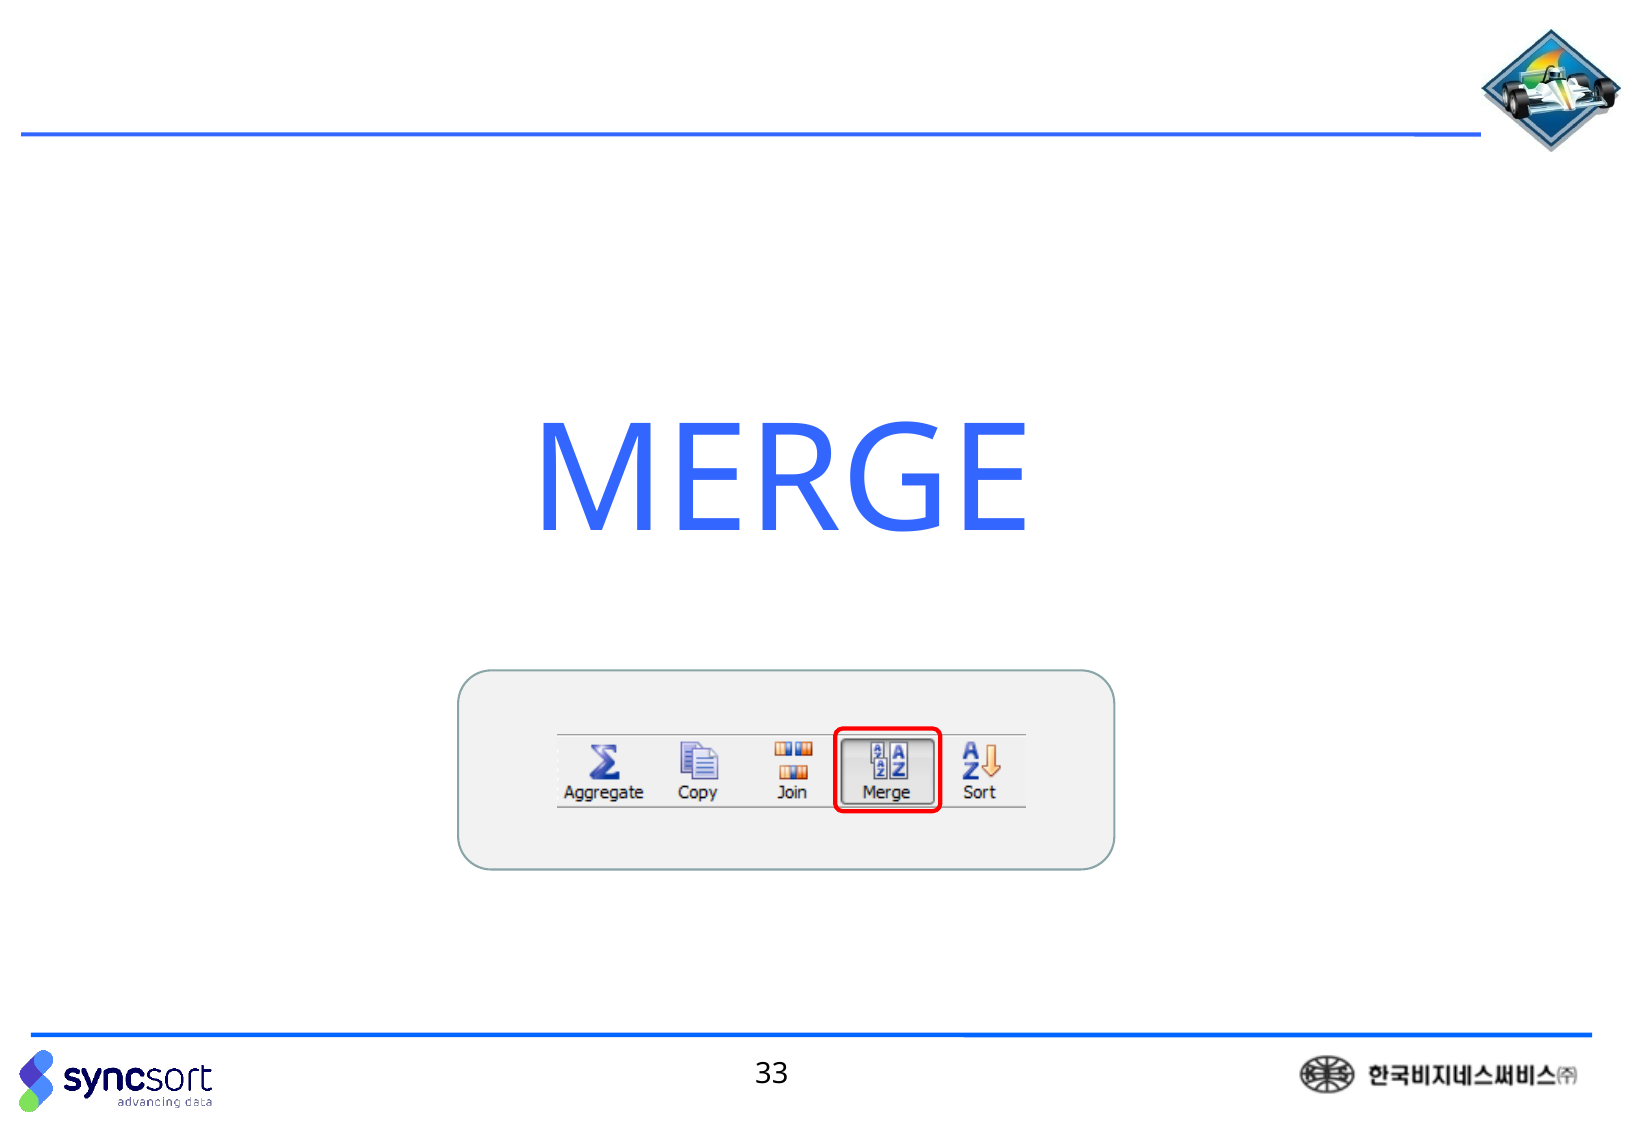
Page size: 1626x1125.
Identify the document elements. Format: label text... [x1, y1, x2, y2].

text_box [455, 668, 1117, 872]
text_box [557, 728, 1026, 812]
picture [19, 1050, 212, 1112]
text_box MERGE [514, 373, 1050, 569]
picture [1481, 29, 1621, 153]
picture [1281, 1046, 1593, 1105]
